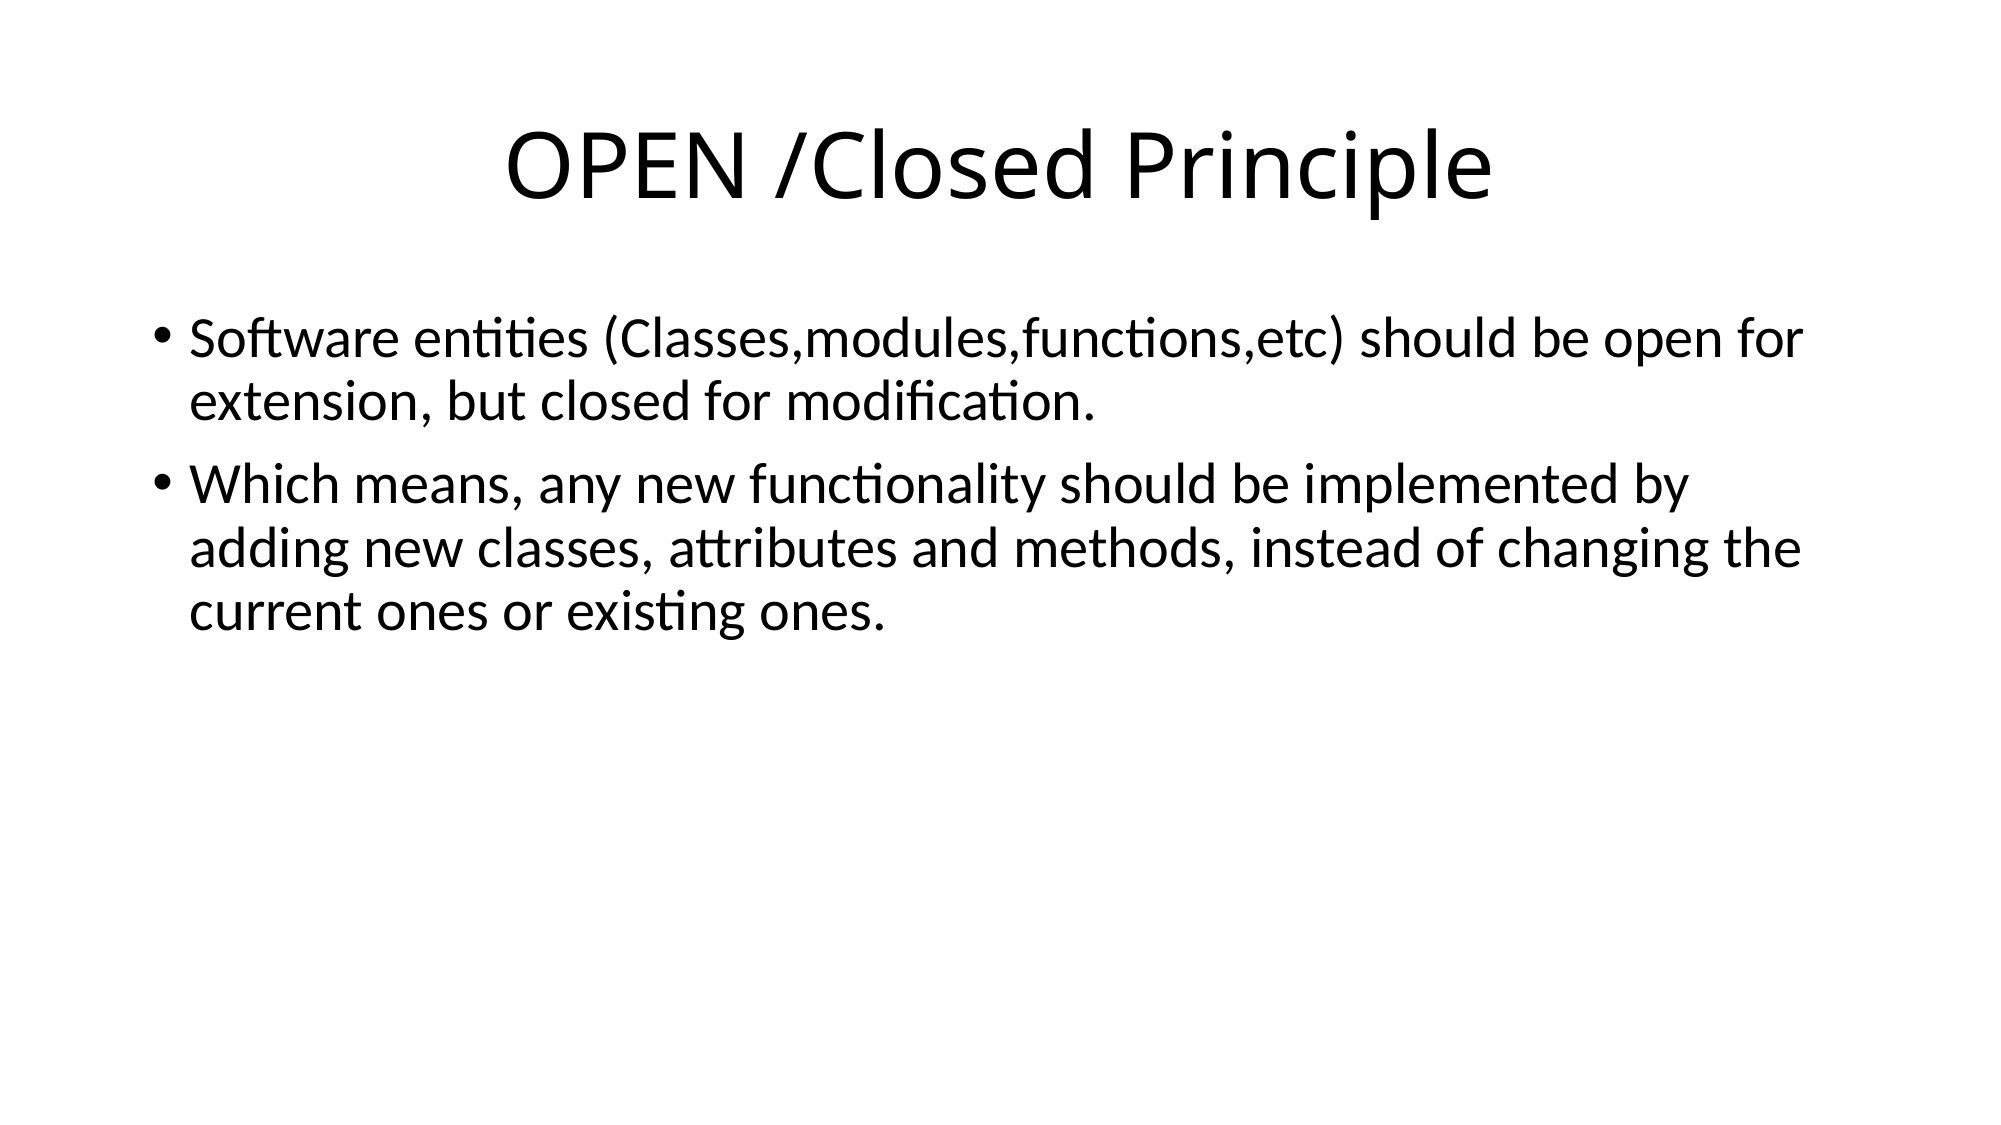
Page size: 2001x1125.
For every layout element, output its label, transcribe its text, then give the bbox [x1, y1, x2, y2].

list Software entities (Classes,modules,functions,etc) should be open for extension, but closed for modification. Which means, any new functionality should be implemented by adding new classes, attributes and methods, instead of changing the current ones or existing ones. [137, 299, 1863, 1014]
title OPEN /Closed Principle [137, 59, 1863, 278]
